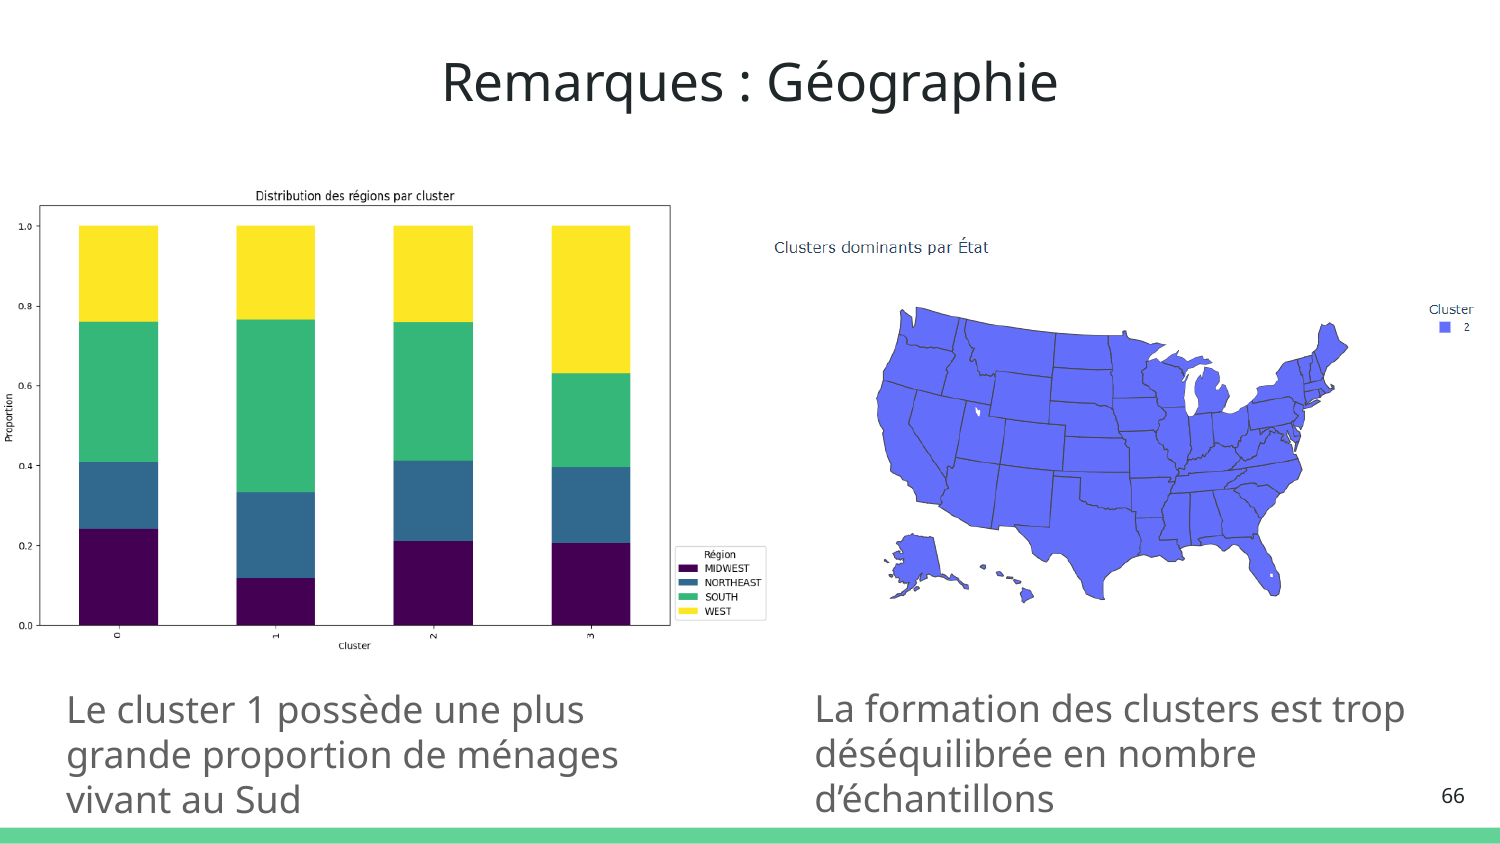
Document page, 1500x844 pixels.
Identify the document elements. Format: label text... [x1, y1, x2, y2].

title Remarques : Géographie [51, 33, 1449, 128]
text_box Le cluster 1 possède une plus grande proportion de ménages vivant au Sud [51, 671, 721, 815]
slide_number ‹#› [1389, 797, 1480, 830]
text_box La formation des clusters est trop déséquilibrée en nombre d’échantillons [799, 669, 1489, 797]
picture [1, 187, 1476, 657]
